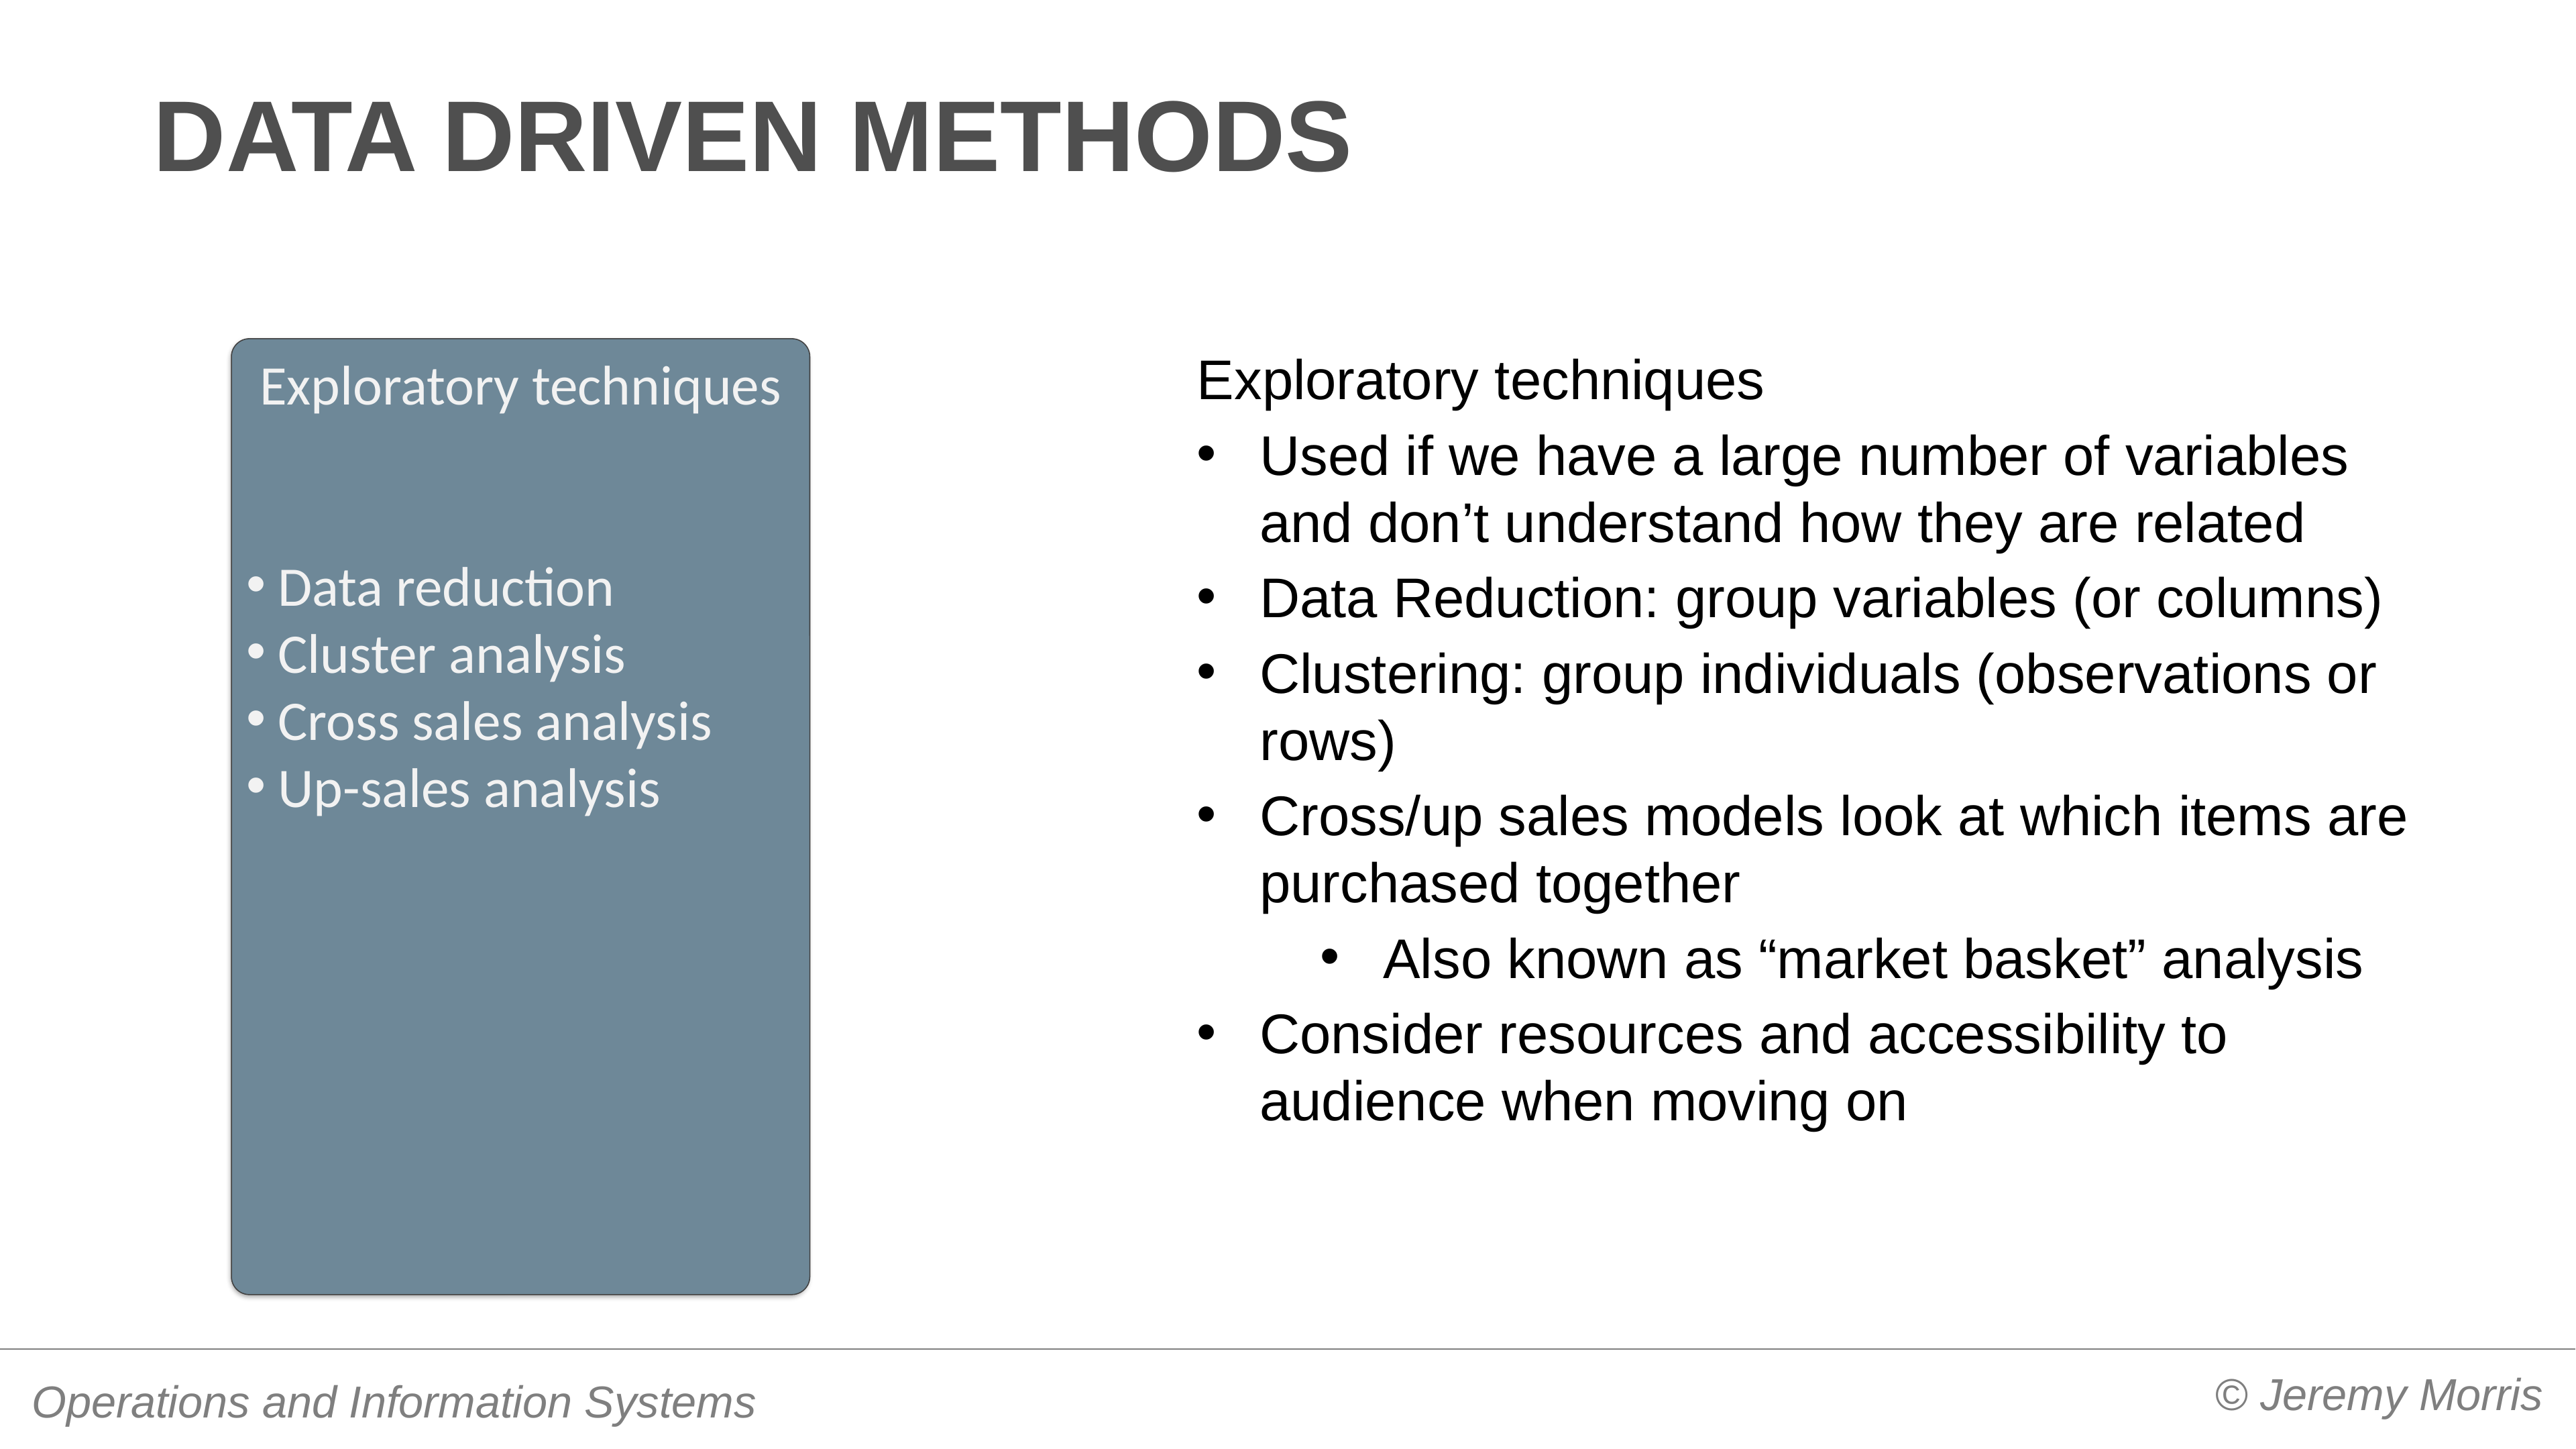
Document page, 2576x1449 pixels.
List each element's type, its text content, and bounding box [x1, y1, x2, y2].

title Data driven methods [128, 53, 2447, 204]
text_box Exploratory techniques Used if we have a large number of variables and don’t understand how they are related Data Reduction: group variables (or columns) Clustering: group individuals (observations or rows) Cross/up sales models look at which items are purchased together Also known as “market basket” analysis Consider resources and accessibility to audience when moving on [1187, 338, 2420, 1137]
text_box Exploratory techniques Data reduction Cluster analysis Cross sales analysis Up-sales analysis [231, 338, 811, 1295]
